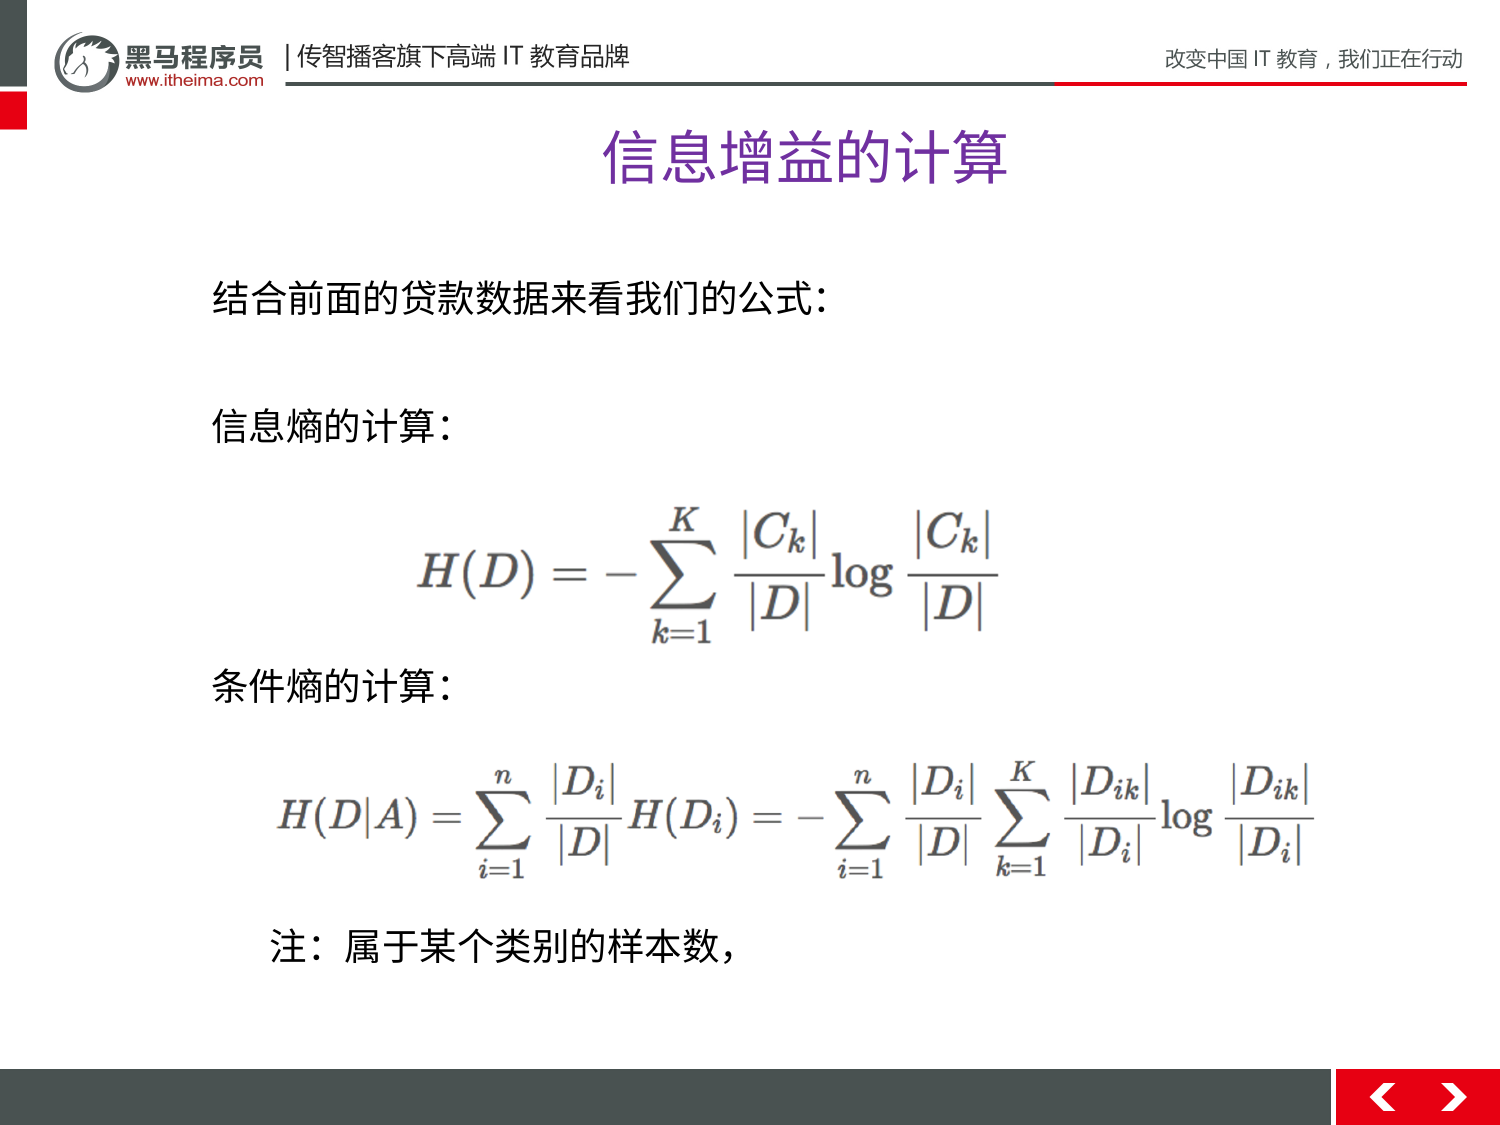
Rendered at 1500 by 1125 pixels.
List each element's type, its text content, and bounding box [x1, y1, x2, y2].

text_box 条件熵的计算： [196, 655, 489, 716]
text_box 结合前面的贷款数据来看我们的公式： [198, 267, 866, 327]
picture [0, 0, 1500, 1125]
text_box 信息增益的计算 [587, 113, 1025, 199]
text_box 信息熵的计算： [196, 395, 489, 456]
